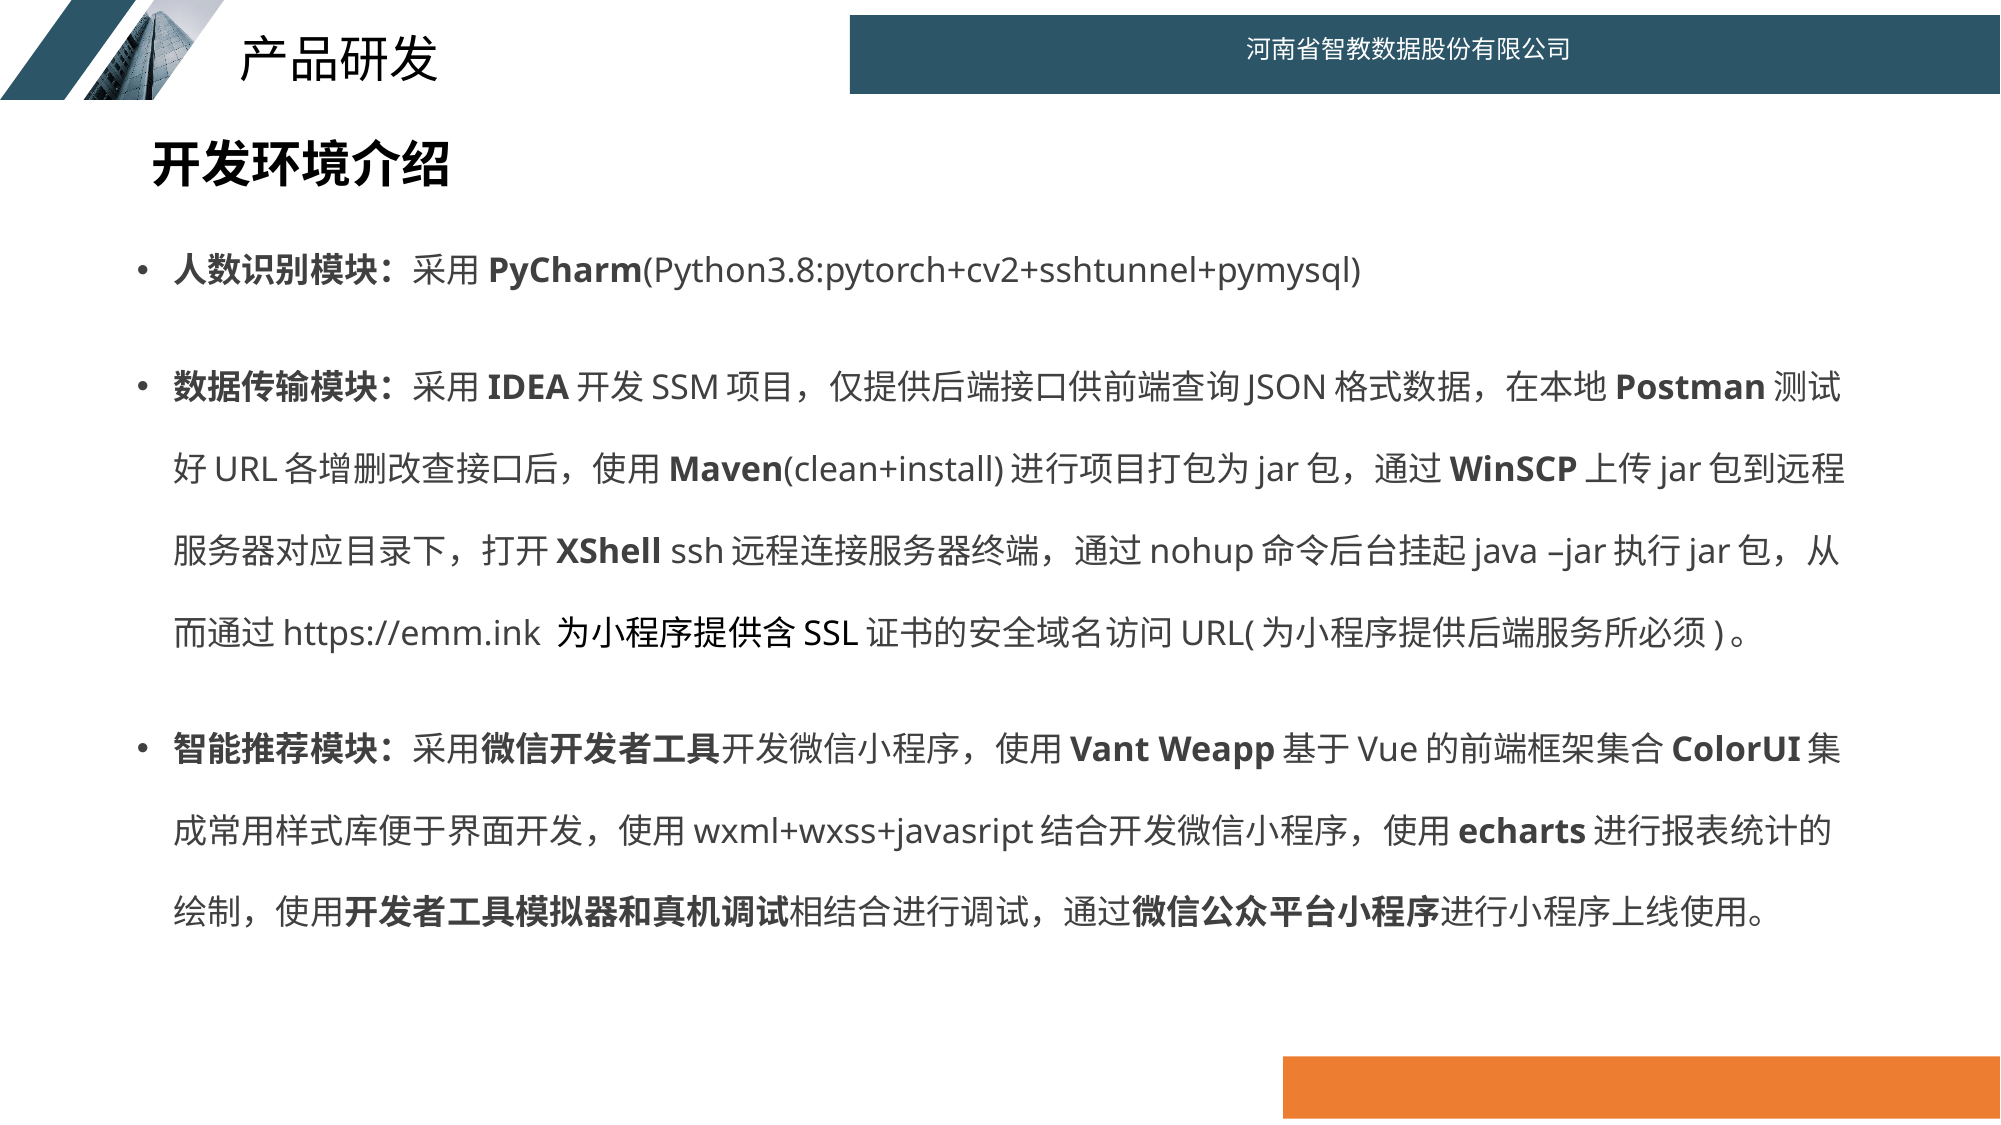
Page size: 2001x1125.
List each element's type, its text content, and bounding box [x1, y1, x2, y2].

text_box [1282, 1055, 2000, 1120]
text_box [0, 0, 893, 100]
list 人数识别模块：采用PyCharm(Python3.8:pytorch+cv2+sshtunnel+pymysql) 数据传输模块：采用IDEA开发SSM项目，仅提供后端接口供前端查询JSON格式数据，在本地Postman测试好URL各增删改查接口后，使用Maven(clean+install)进行项目打包为jar包，通过WinSCP上传jar包到远程服务器对应目录下，打开XShell ssh远程连接服务器终端，通过nohup命令后台挂起java –jar执行jar包，从而通过https://emm.ink 为小程序提供含SSL证书的安全域名访问URL(为小程序提供后端服务所必须)。 智能推荐模块：采用微信开发者工具开发微信小程序，使用Vant Weapp基于Vue的前端框架集合ColorUI集成常用样式库便于界面开发，使用wxml+wxss+javasript结合开发微信小程序，使用echarts进行报表统计的绘制，使用开发者工具模拟器和真机调试相结合进行调试，通过微信公众平台小程序进行小程序上线使用。 [121, 200, 1878, 1006]
text_box 开发环境介绍 [137, 124, 467, 200]
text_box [893, 15, 2000, 94]
